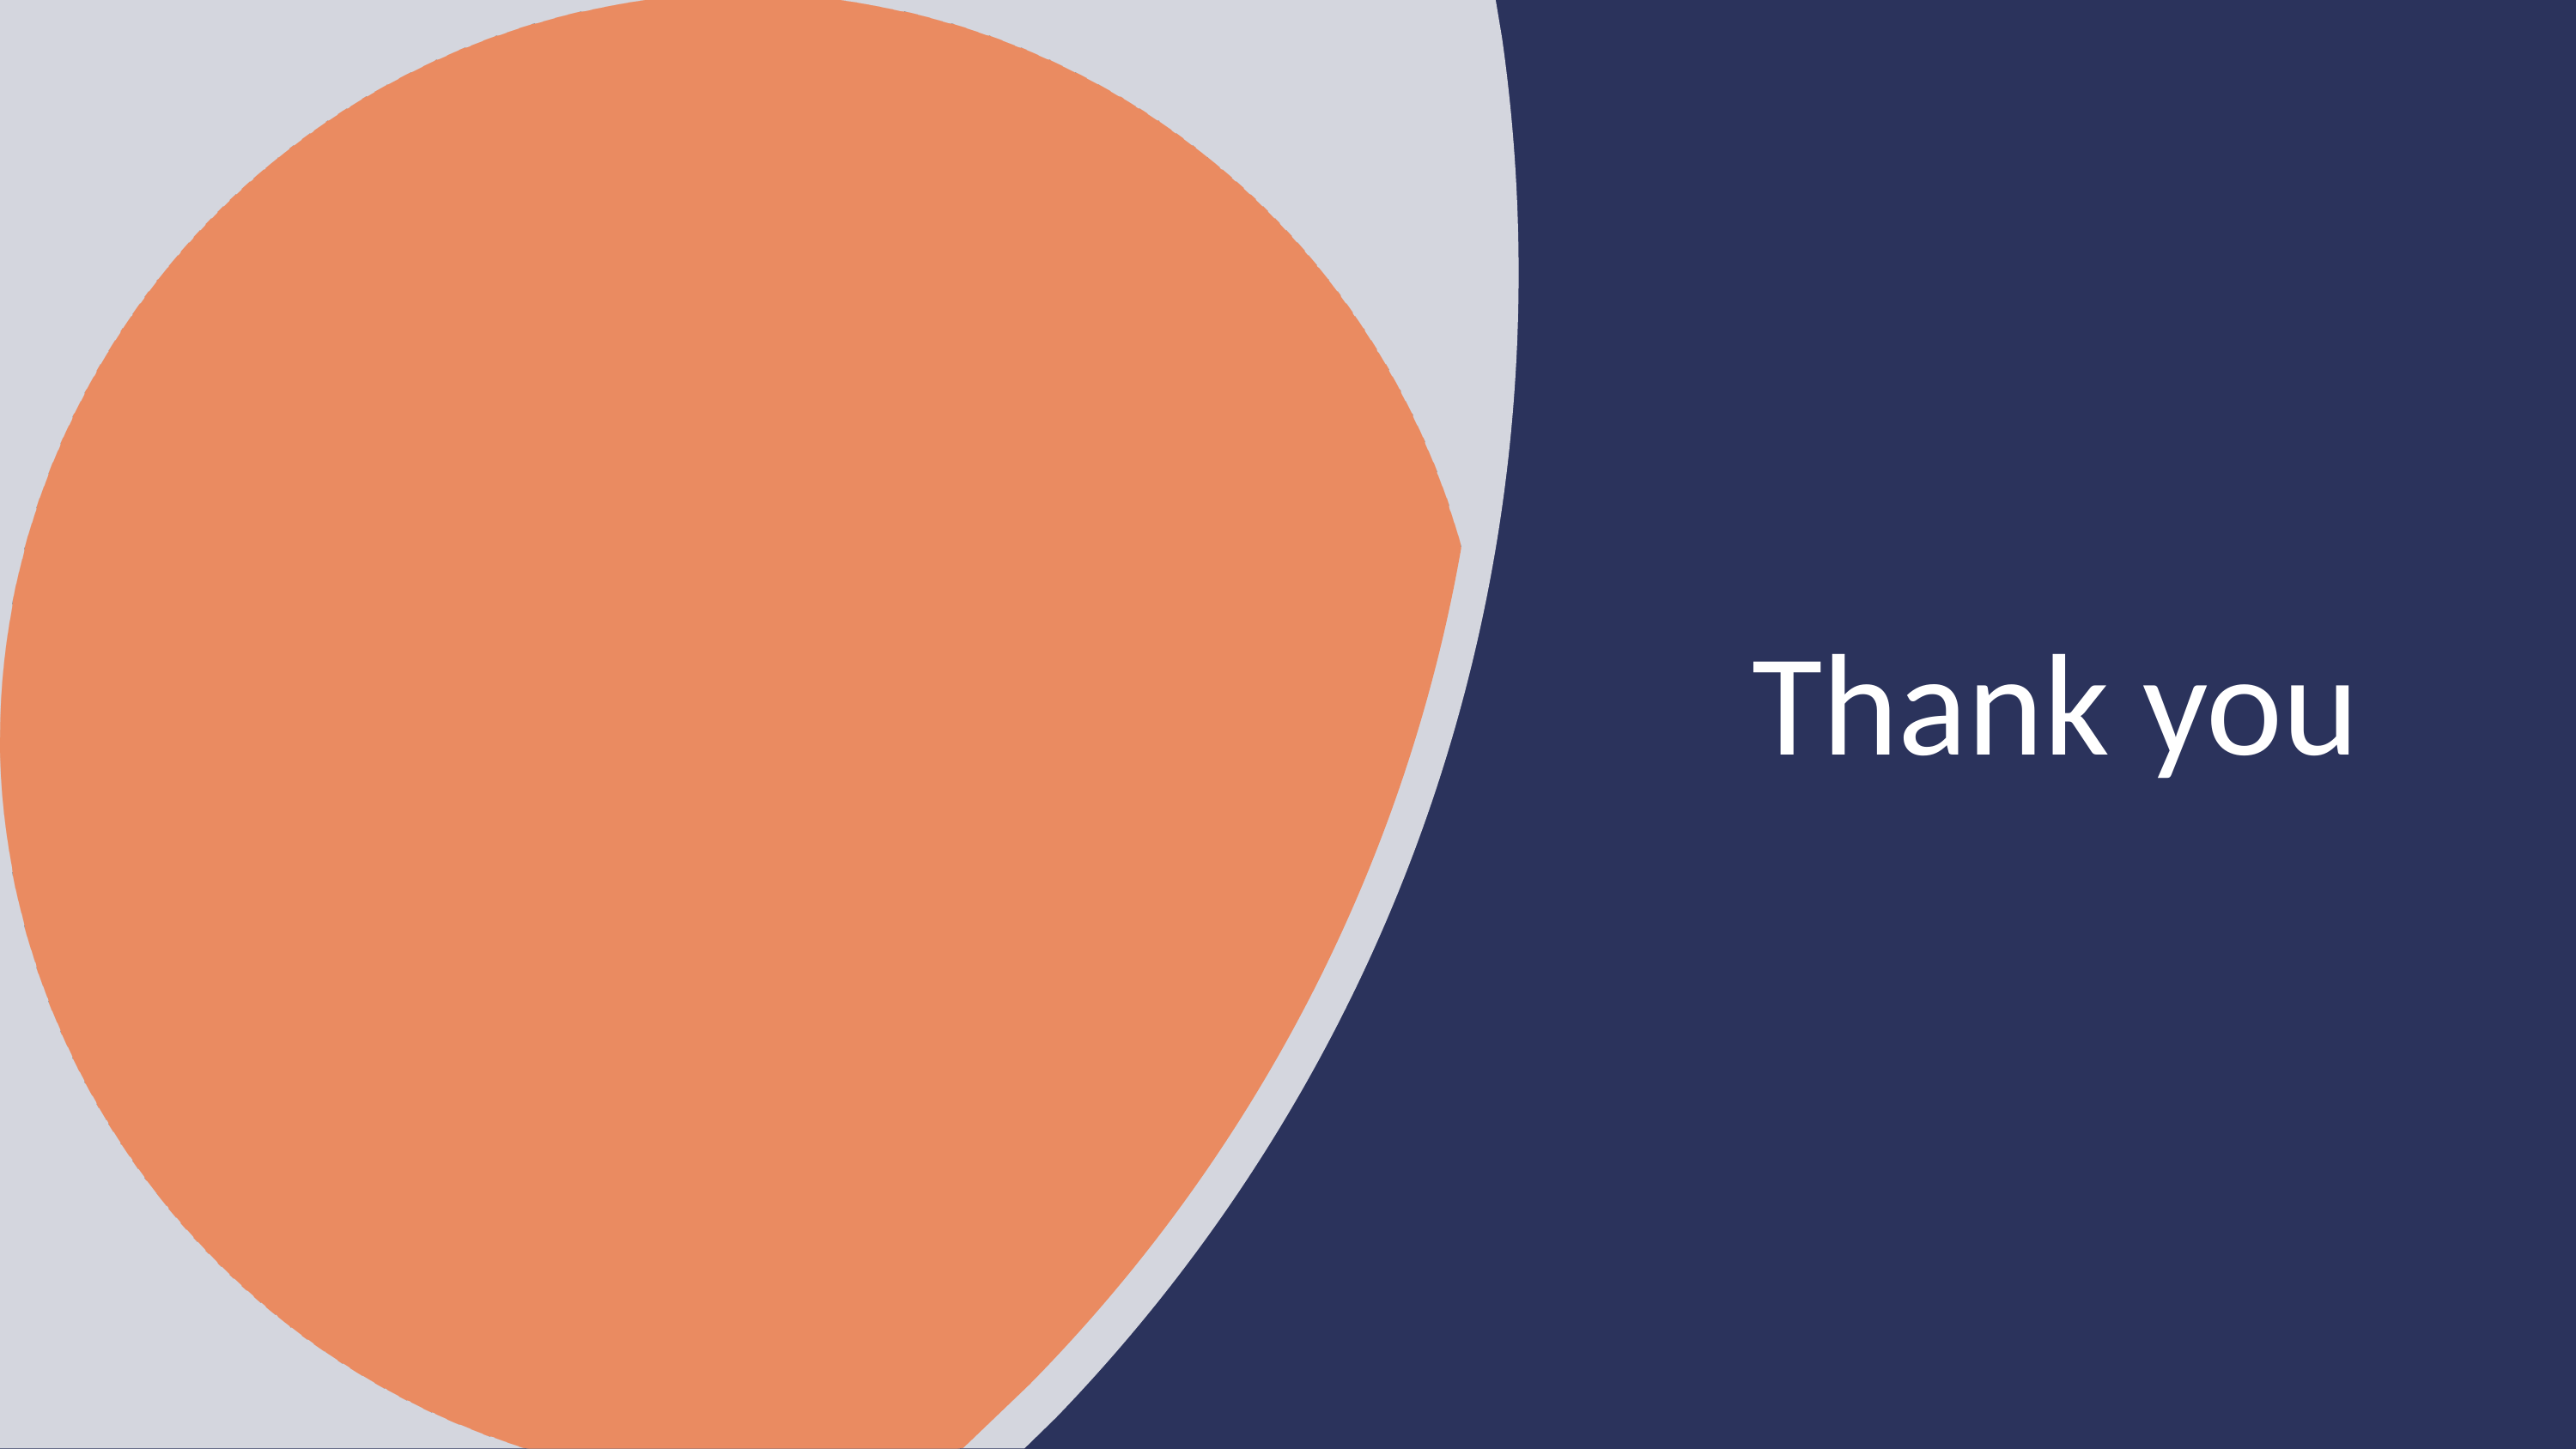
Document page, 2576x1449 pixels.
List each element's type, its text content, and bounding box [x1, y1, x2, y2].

picture [0, 0, 1485, 1449]
text_box [1485, 0, 1521, 600]
text_box Thank you [1738, 177, 2576, 788]
